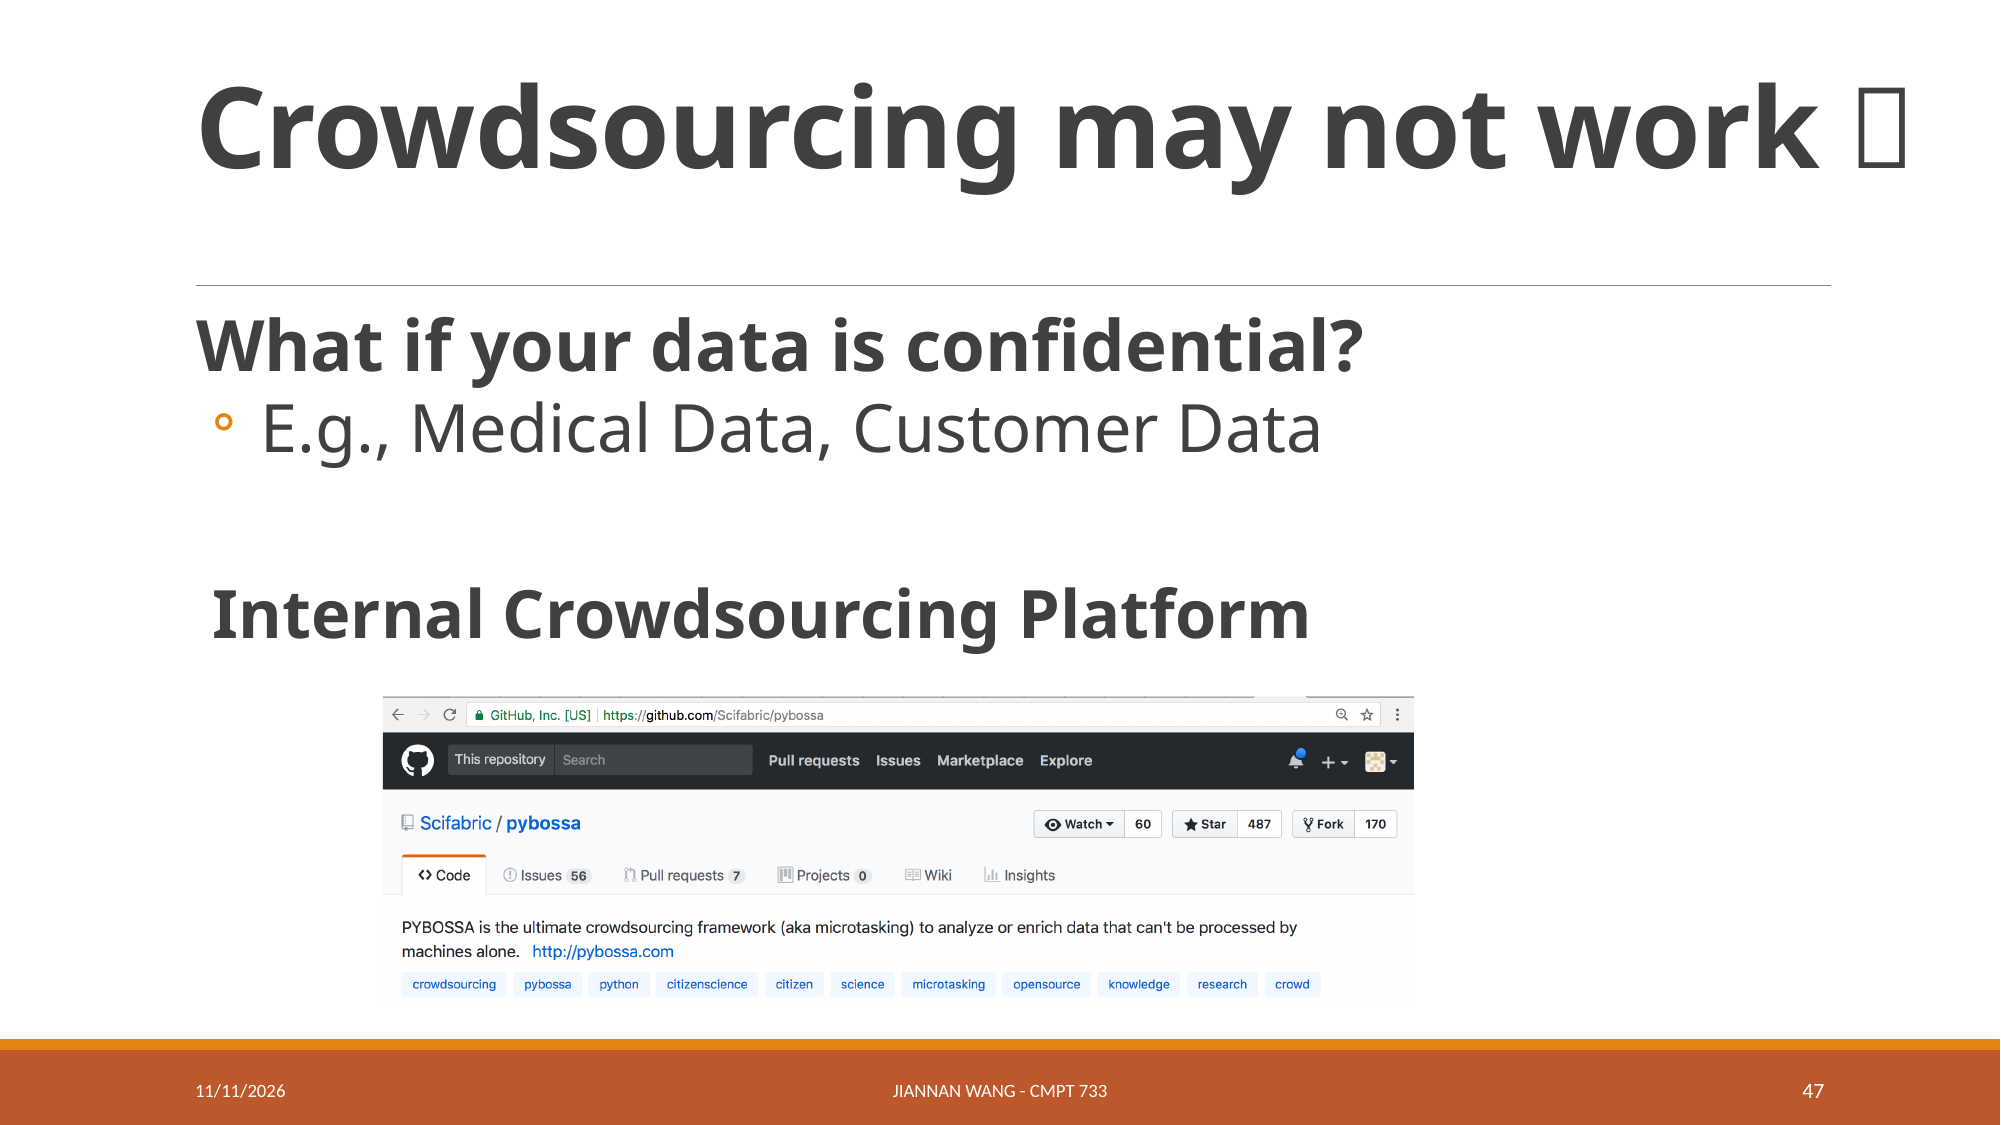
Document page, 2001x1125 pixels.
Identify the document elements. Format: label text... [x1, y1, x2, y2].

list What if your data is confidential? E.g., Medical Data, Customer Data Internal Crowdsourcing Platform [180, 302, 1830, 1125]
picture [382, 695, 1415, 1009]
title Crowdsourcing may not work  [180, 0, 2000, 199]
slide_number 47 [1624, 1059, 1840, 1120]
footer Jiannan Wang - CMPT 733 [604, 1059, 1396, 1120]
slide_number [180, 1059, 586, 1120]
